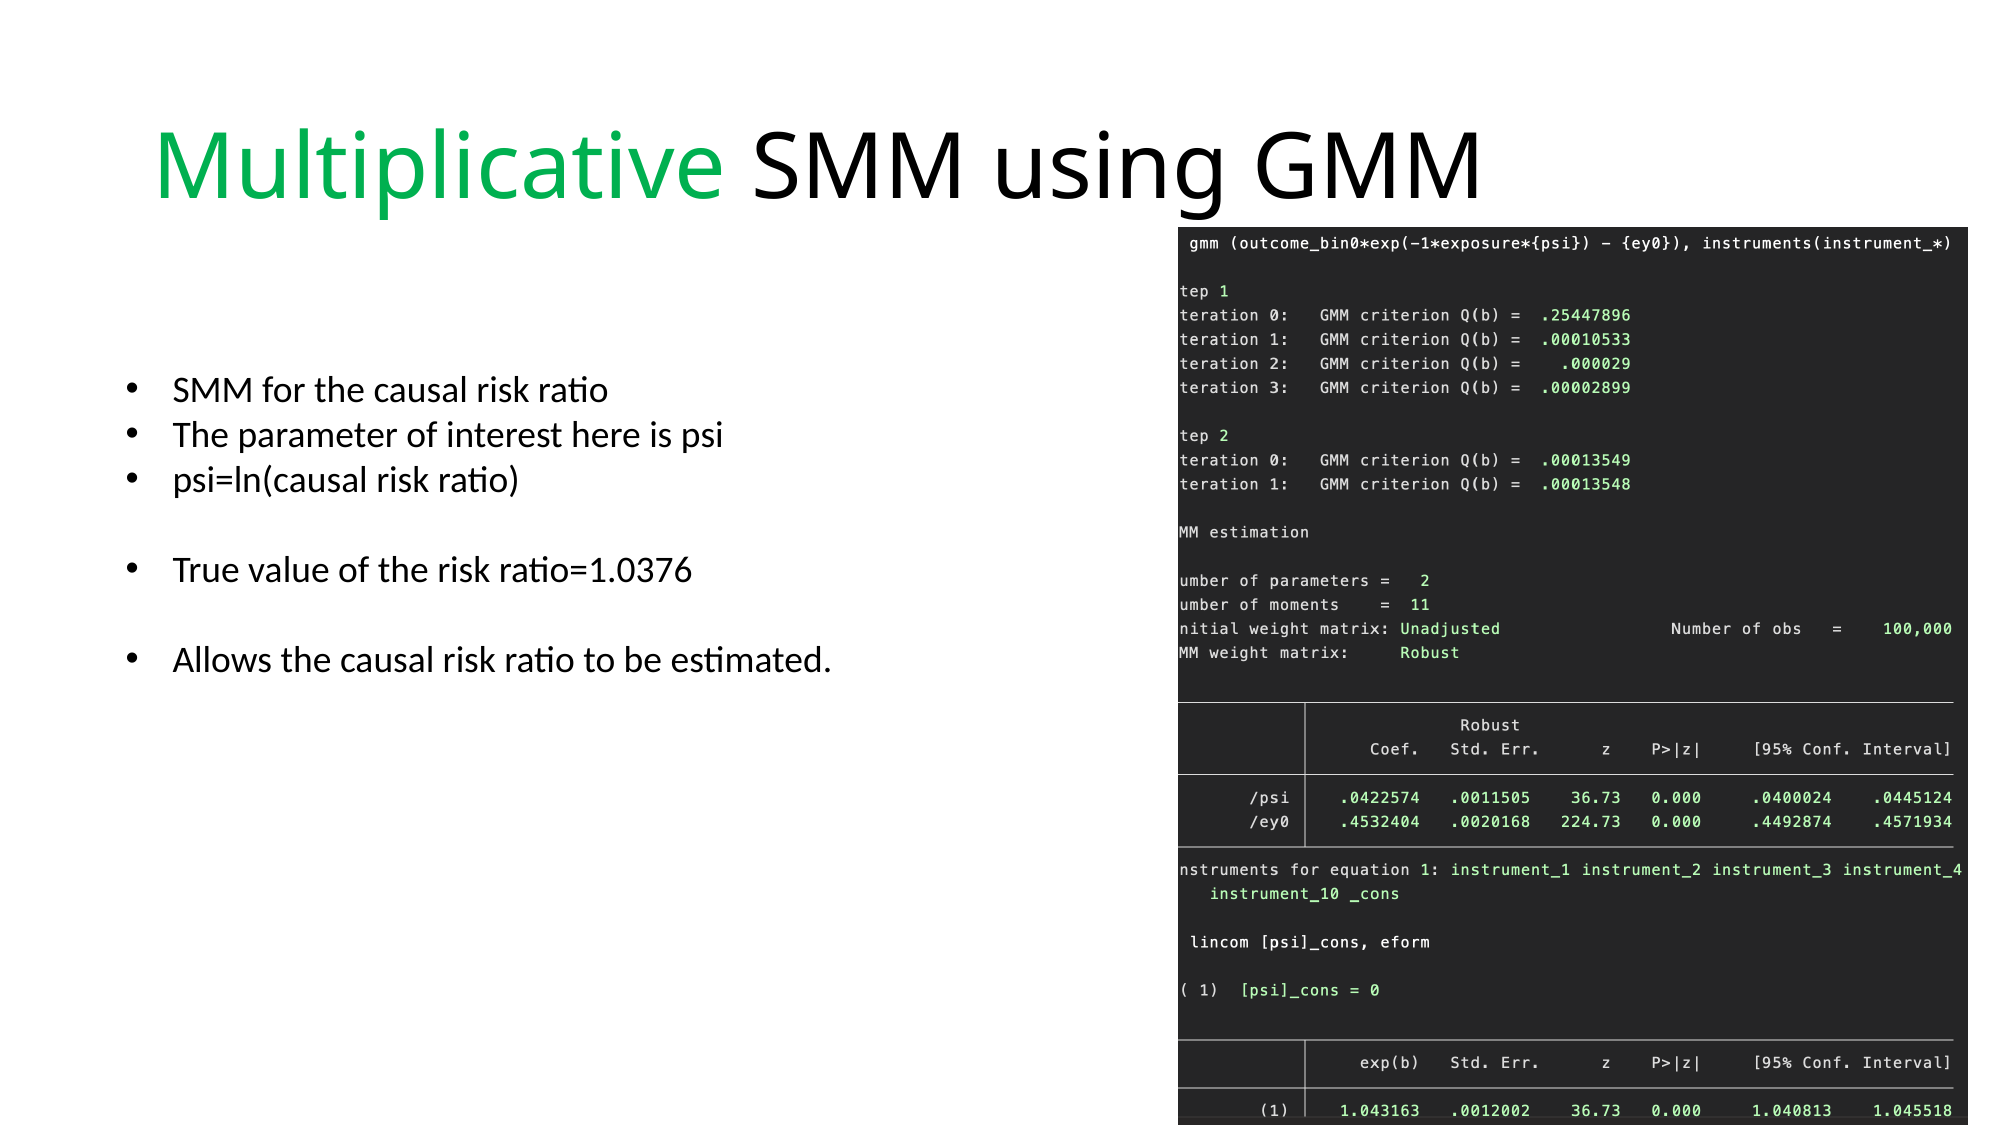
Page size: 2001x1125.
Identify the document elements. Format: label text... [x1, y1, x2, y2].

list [1178, 227, 1968, 1125]
title Multiplicative SMM using GMM [137, 59, 1863, 278]
text_box SMM for the causal risk ratio The parameter of interest here is psi psi=ln(causal risk ratio) True value of the risk ratio=1.0376 Allows the causal risk ratio to be estimated. [110, 357, 974, 778]
